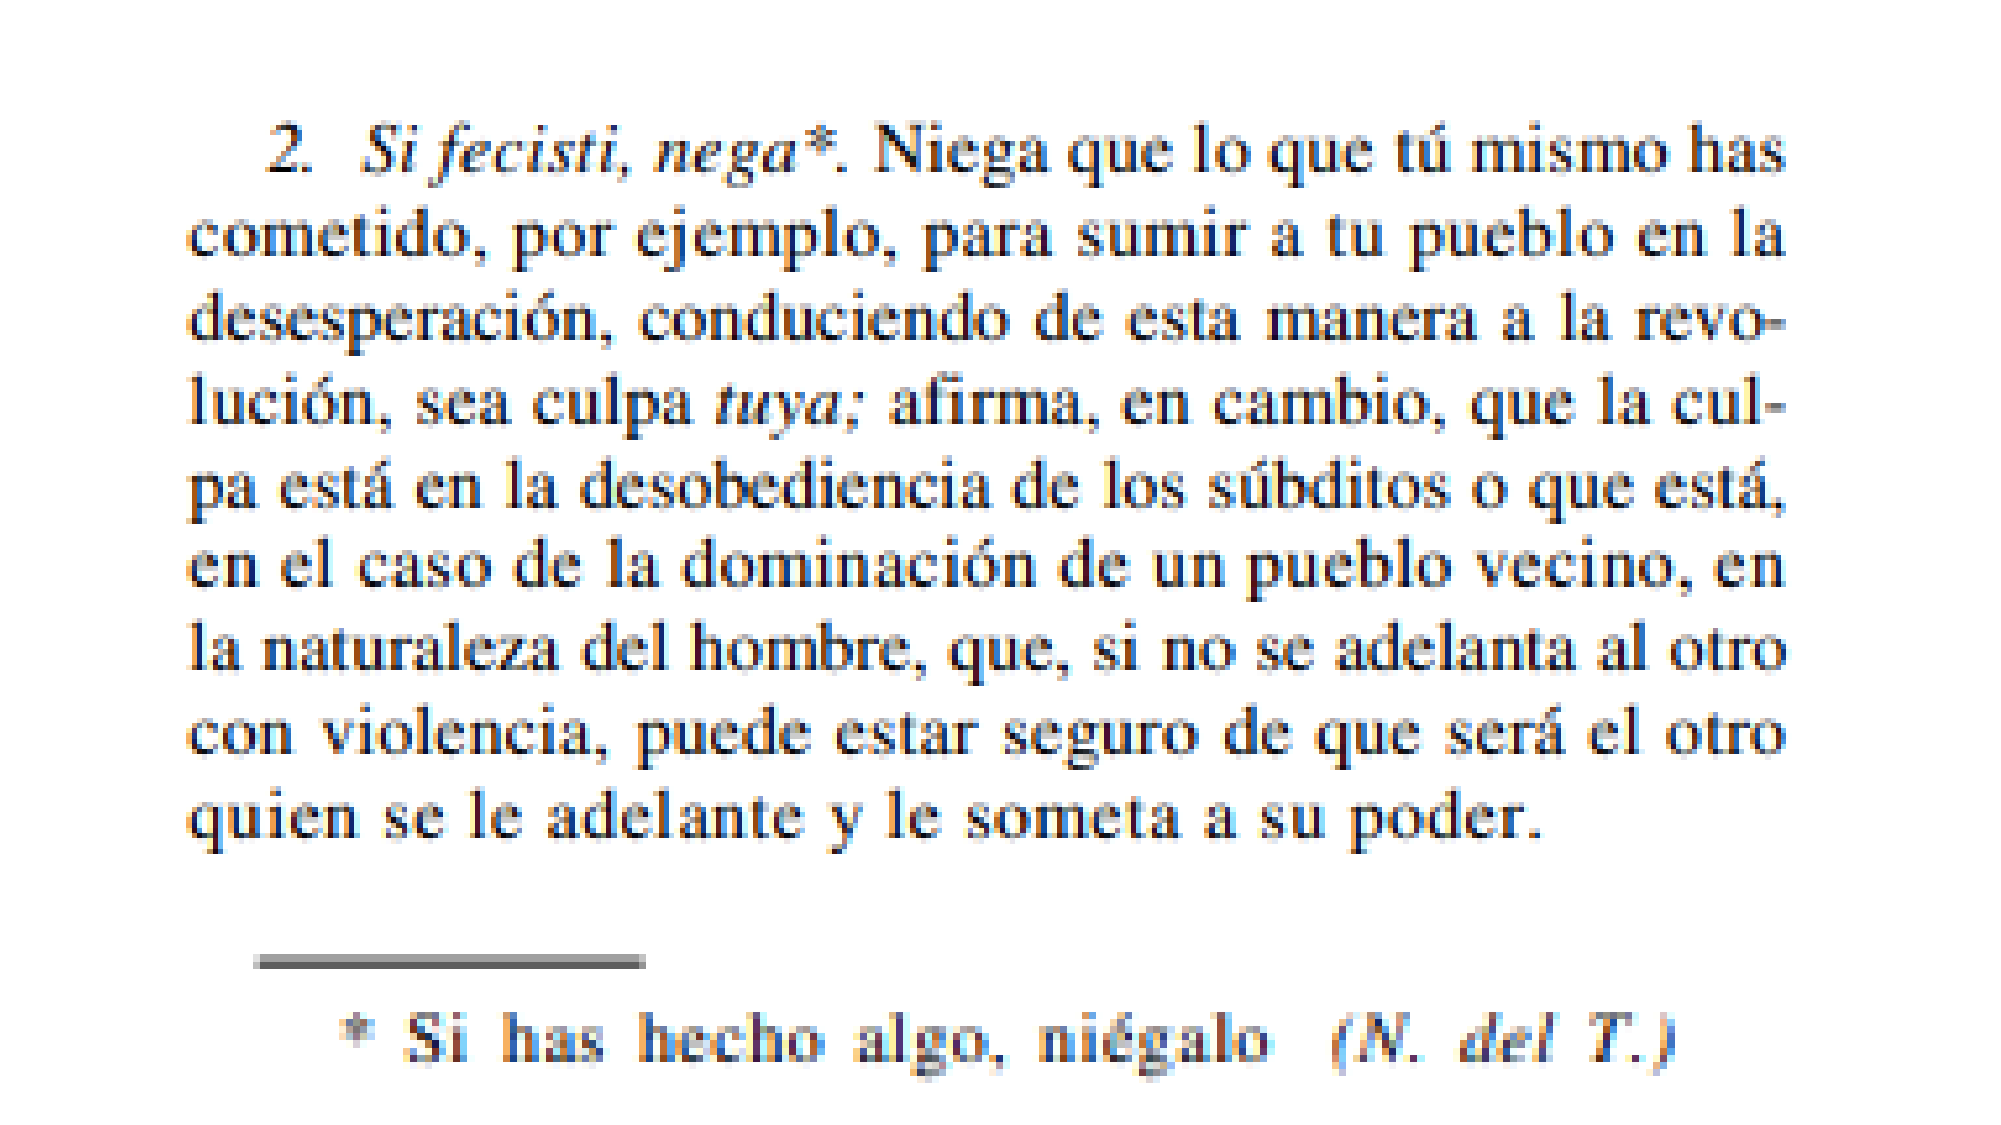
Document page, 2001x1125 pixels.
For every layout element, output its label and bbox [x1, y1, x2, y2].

picture [225, 912, 1775, 1091]
picture [145, 73, 1855, 886]
